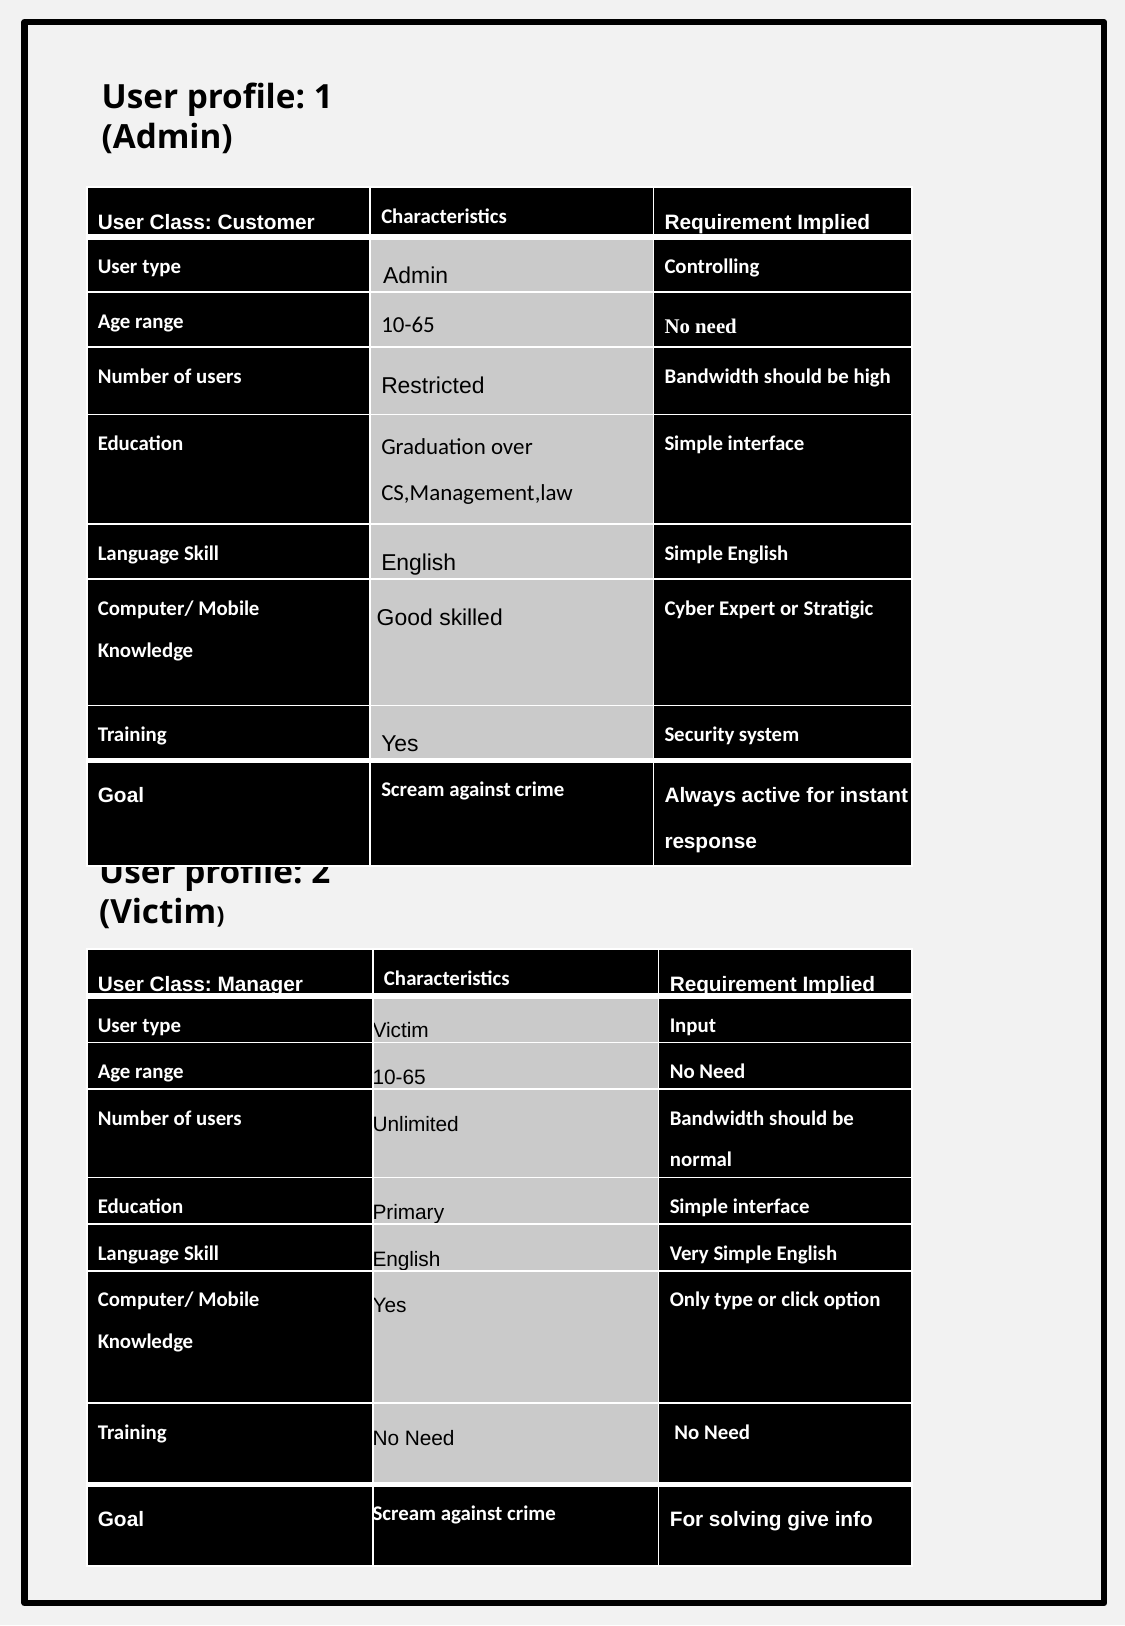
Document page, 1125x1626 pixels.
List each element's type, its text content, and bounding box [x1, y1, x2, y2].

table_cell Simple English [654, 525, 911, 578]
table_cell Security system [654, 706, 911, 758]
table_cell Graduation over CS,Management,law [371, 415, 653, 523]
text_box User profile: 1 (Admin) [86, 67, 650, 163]
table_cell Scream against crime [371, 763, 653, 865]
table_header Requirement Implied [654, 188, 911, 234]
table_cell Admin [371, 240, 653, 291]
table_header User Class: Customer [88, 188, 369, 234]
table_cell No need [654, 293, 911, 346]
table_cell Controlling [654, 240, 911, 291]
table_cell Cyber Expert or Stratigic [654, 580, 911, 705]
table_header Characteristics [371, 188, 653, 234]
table_cell English [371, 525, 653, 578]
table_cell Good skilled [371, 580, 653, 705]
table_cell Language Skill [88, 525, 369, 578]
table_cell Yes [371, 706, 653, 758]
table_cell 10-65 [371, 293, 653, 346]
table_cell Simple interface [654, 415, 911, 523]
table_cell Training [88, 706, 369, 758]
text_box [24, 22, 1104, 1604]
table_cell Restricted [371, 348, 653, 414]
table_cell Age range [88, 293, 369, 346]
table_cell Education [88, 415, 369, 523]
table_cell Always active for instant response [654, 763, 911, 865]
table_cell Goal [88, 763, 369, 865]
table_cell Bandwidth should be high [654, 348, 911, 414]
table_cell User type [88, 240, 369, 291]
table_cell Computer/ Mobile Knowledge [88, 580, 369, 705]
table_cell Number of users [88, 348, 369, 414]
